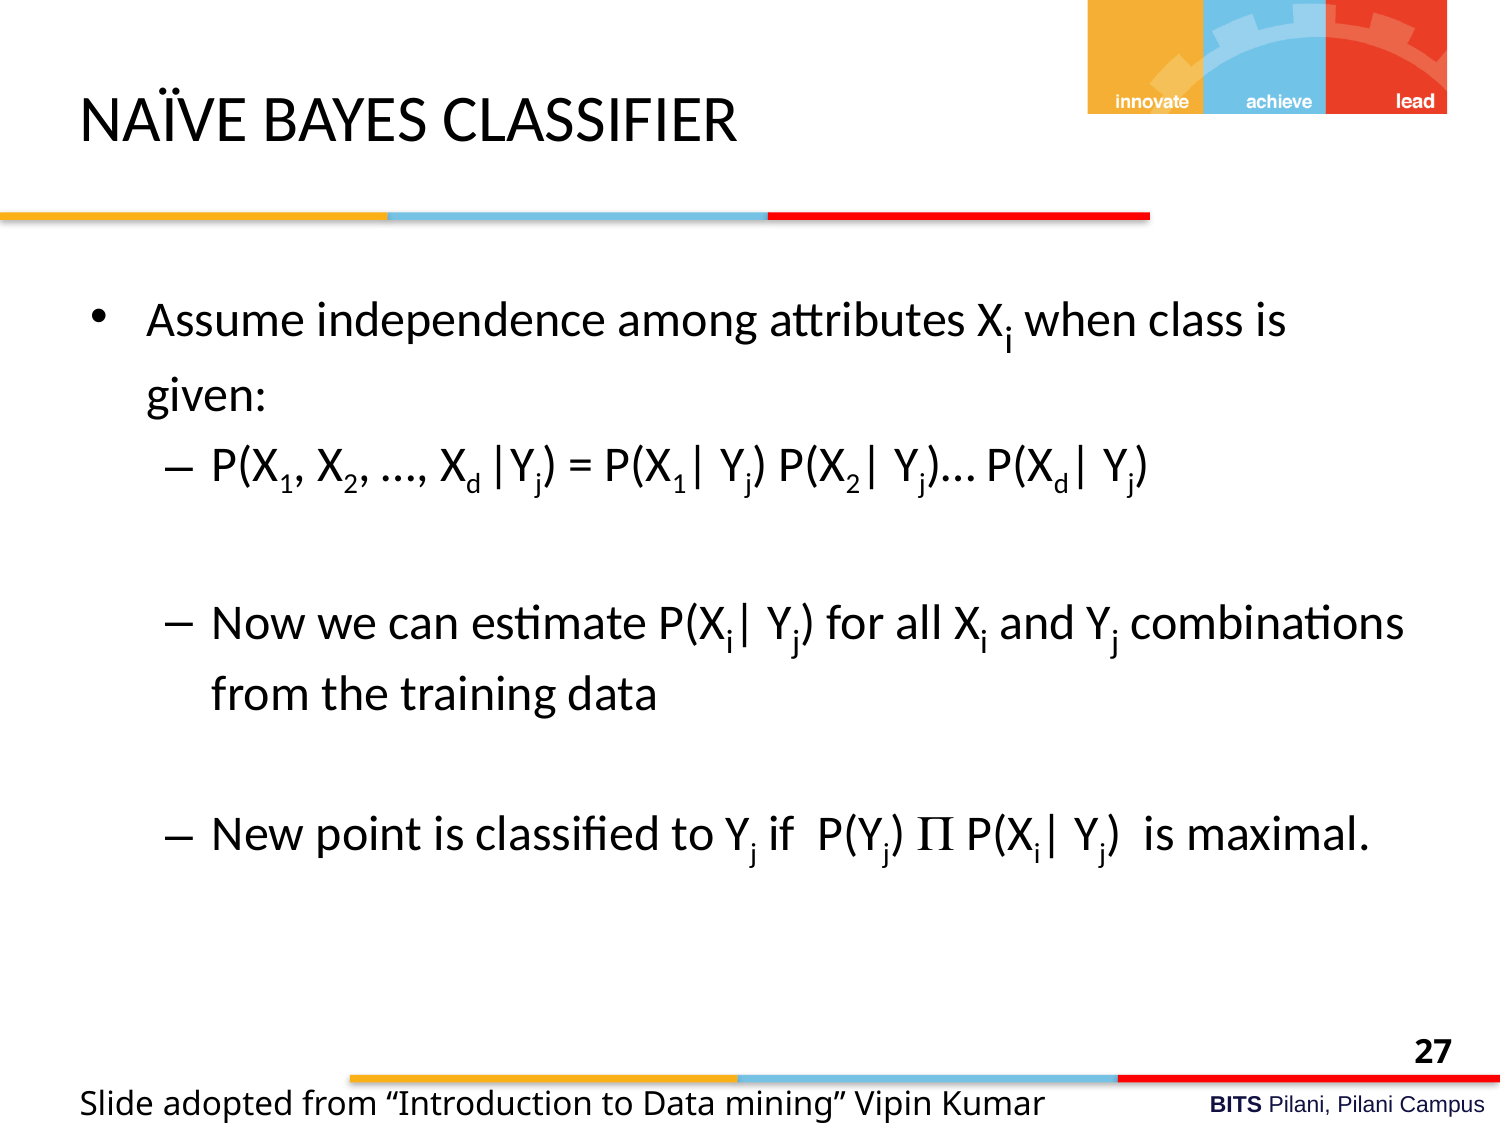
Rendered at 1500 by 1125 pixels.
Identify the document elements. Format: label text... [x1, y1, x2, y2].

text_box Slide adopted from “Introduction to Data mining” Vipin Kumar [64, 1074, 1081, 1125]
list Assume independence among attributes Xi when class is given: P(X1, X2, …, Xd |Yj) = P(X1| Yj) P(X2| Yj)… P(Xd| Yj) Now we can estimate P(Xi| Yj) for all Xi and Yj combinations from the training data New point is classified to Yj if P(Yj)  P(Xi| Yj) is maximal. [75, 262, 1425, 1005]
slide_number 27 [1399, 1023, 1500, 1072]
picture [1087, 0, 1448, 114]
title NAÏVE BAYES CLASSIFIER [64, 45, 1069, 185]
